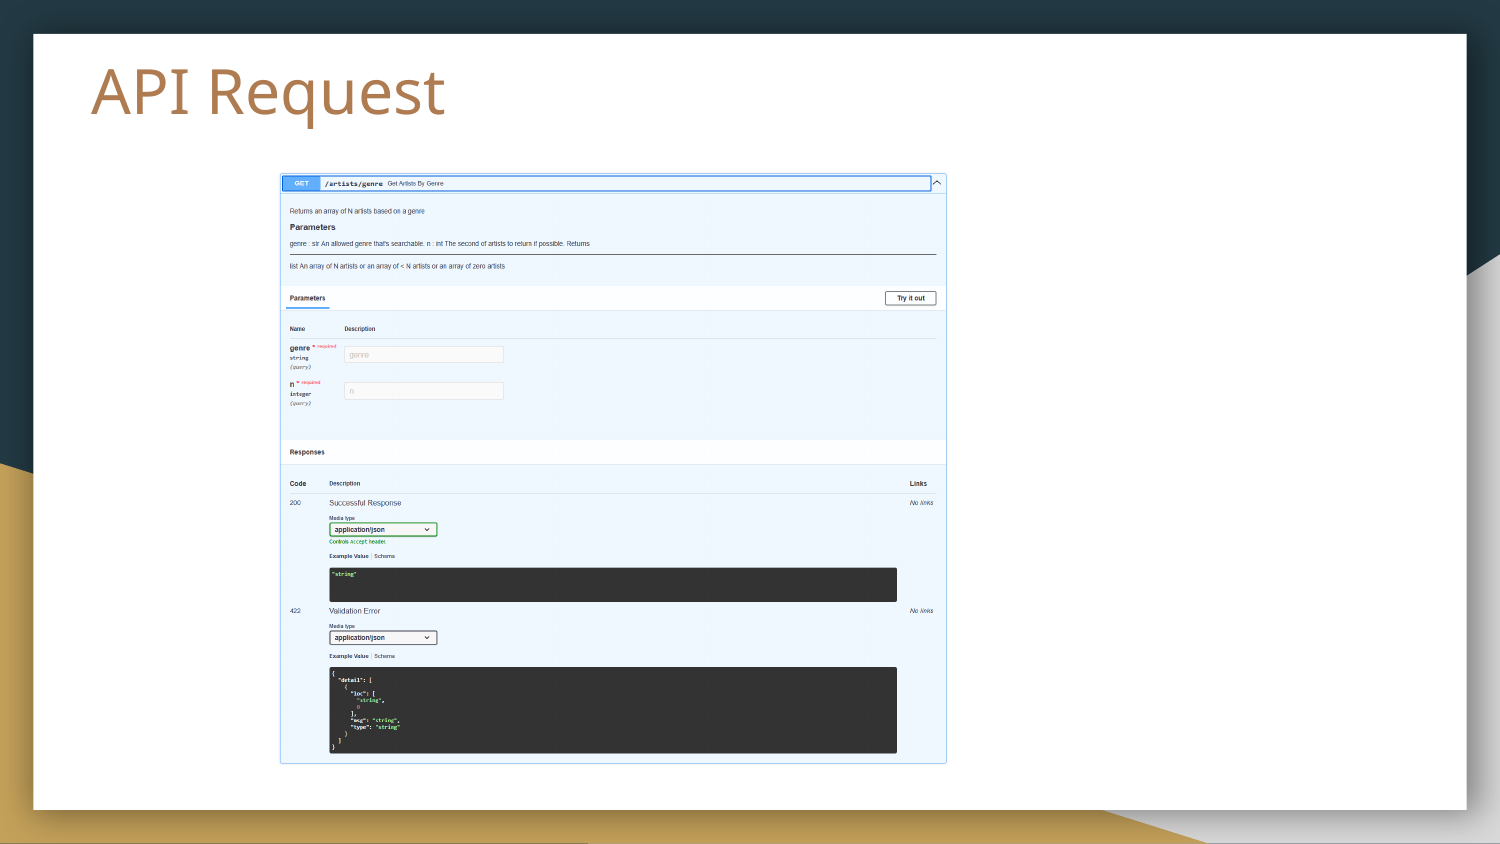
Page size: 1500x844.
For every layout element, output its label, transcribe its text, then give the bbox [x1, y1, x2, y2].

title API Request [76, 37, 1309, 194]
picture [277, 171, 949, 766]
